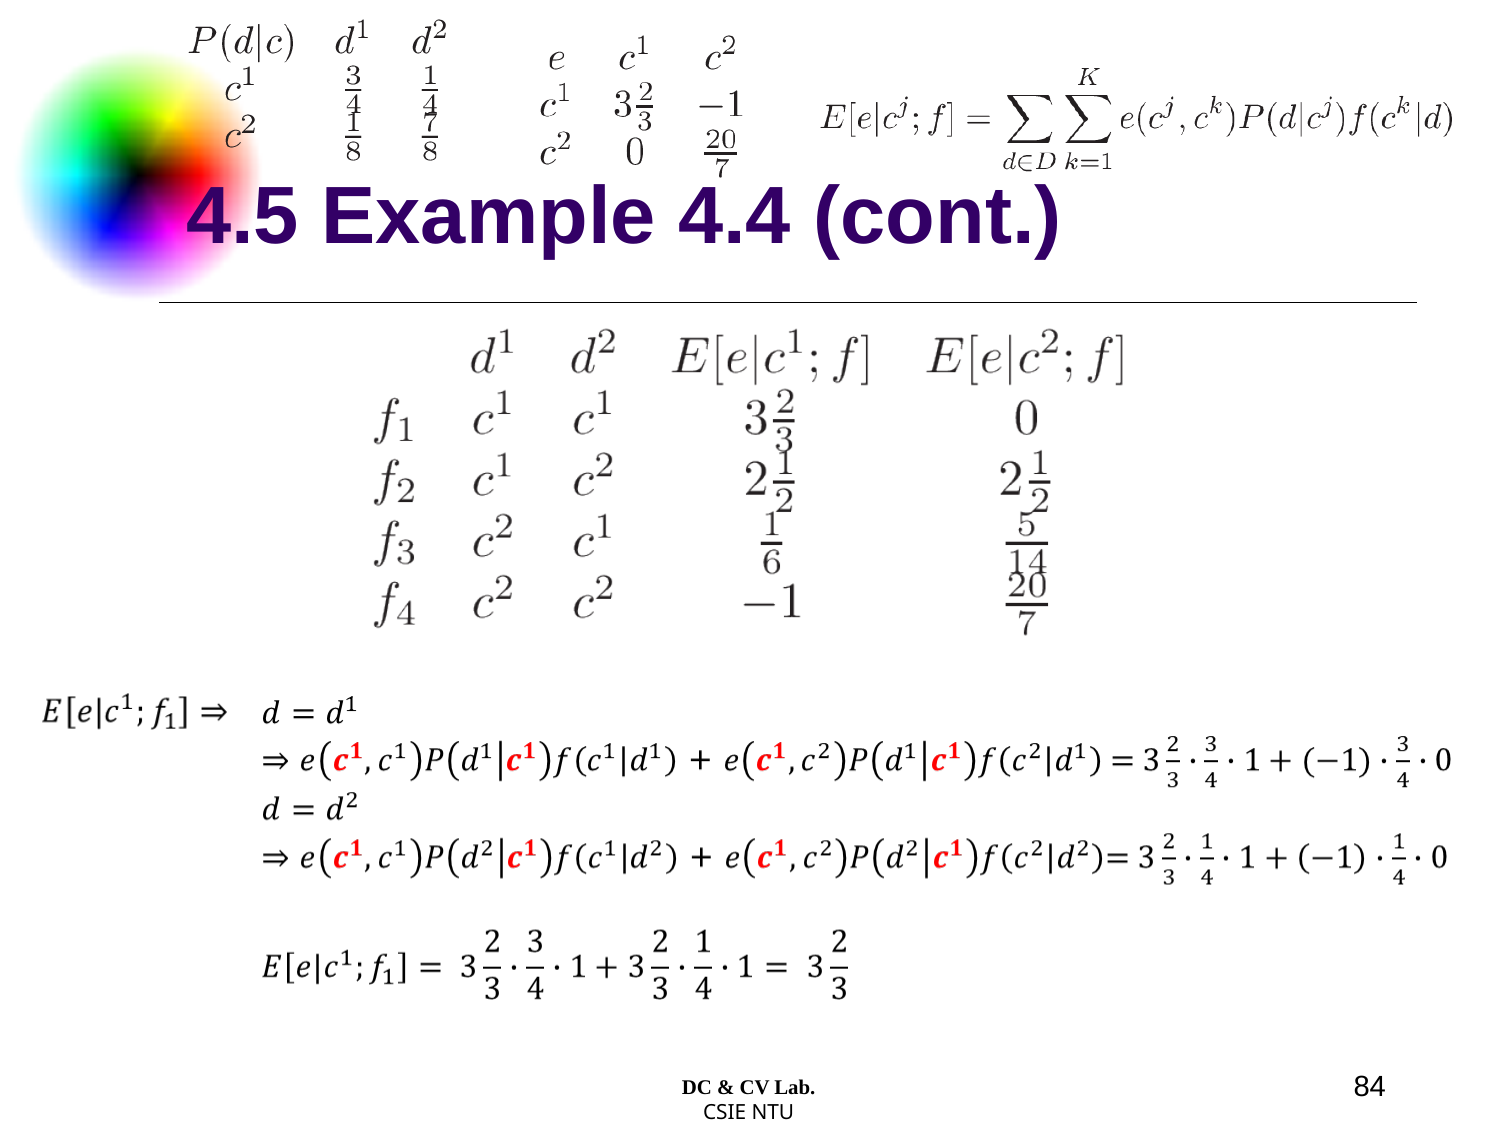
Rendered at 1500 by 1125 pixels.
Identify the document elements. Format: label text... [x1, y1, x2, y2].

title 4.5 Example 4.4 (cont.) [171, 54, 1500, 268]
text_box [246, 683, 1480, 1091]
picture [0, 17, 452, 318]
text_box ‹#› [1338, 1059, 1500, 1120]
picture [363, 325, 1134, 642]
picture [814, 65, 1457, 173]
footer DC & CV Lab. CSIE NTU [511, 1091, 987, 1125]
picture [534, 33, 749, 182]
text_box [19, 681, 251, 738]
